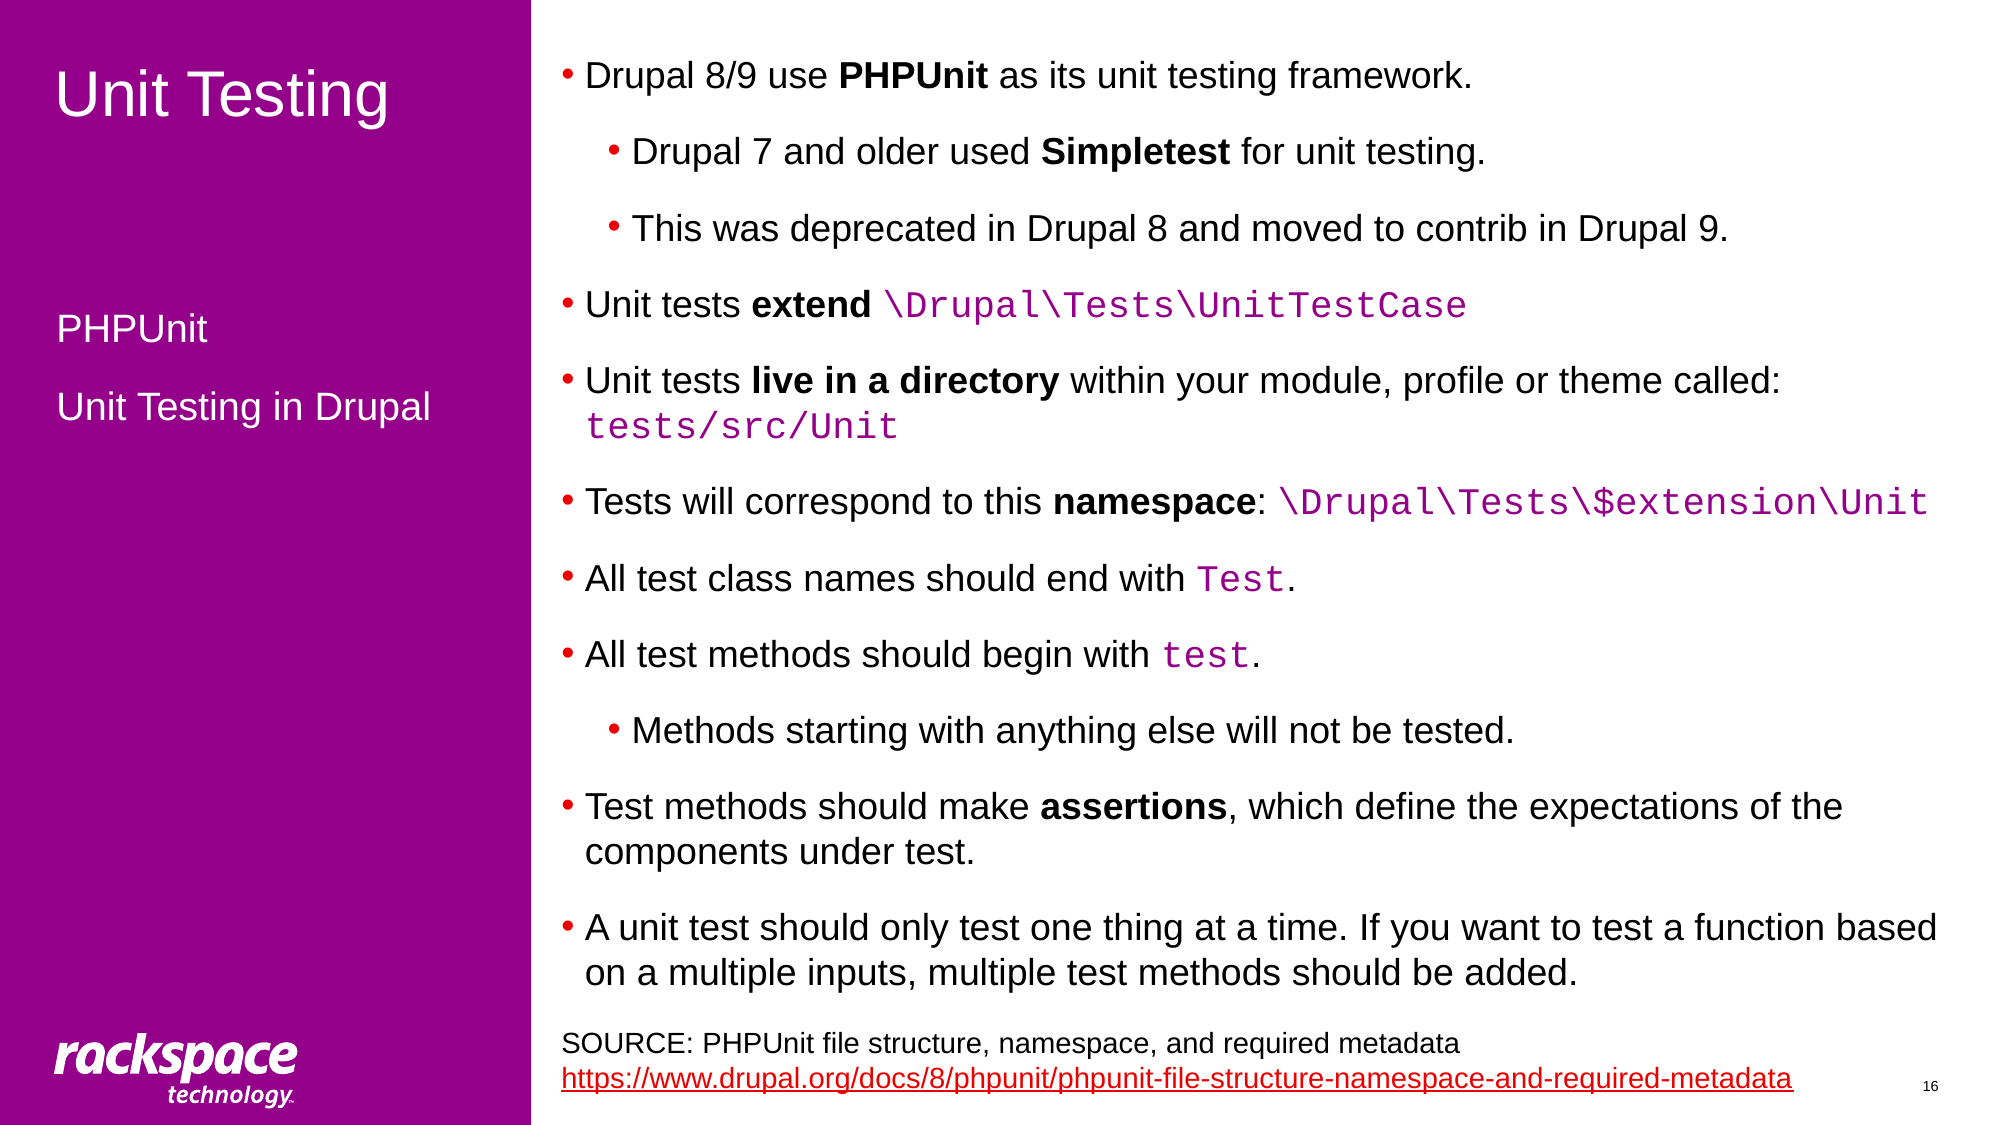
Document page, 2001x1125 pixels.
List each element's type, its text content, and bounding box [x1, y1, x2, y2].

title Unit Testing [54, 43, 486, 296]
list PHPUnit Unit Testing in Drupal [56, 302, 485, 490]
slide_number 16 [1837, 1065, 1939, 1104]
list Drupal 8/9 use PHPUnit as its unit testing framework. Drupal 7 and older used Simpletest for unit testing. This was deprecated in Drupal 8 and moved to contrib in Drupal 9. Unit tests extend \Drupal\Tests\UnitTestCase Unit tests live in a directory within your module, profile or theme called: tests/src/Unit Tests will correspond to this namespace: \Drupal\Tests\$extension\Unit All test class names should end with Test. All test methods should begin with test. Methods starting with anything else will not be tested. Test methods should make assertions, which define the expectations of the components under test. A unit test should only test one thing at a time. If you want to test a function based on a multiple inputs, multiple test methods should be added. SOURCE: PHPUnit file structure, namespace, and required metadata https://www.drupal.org/docs/8/phpunit/phpunit-file-structure-namespace-and-required-metadata [531, 51, 1939, 1065]
